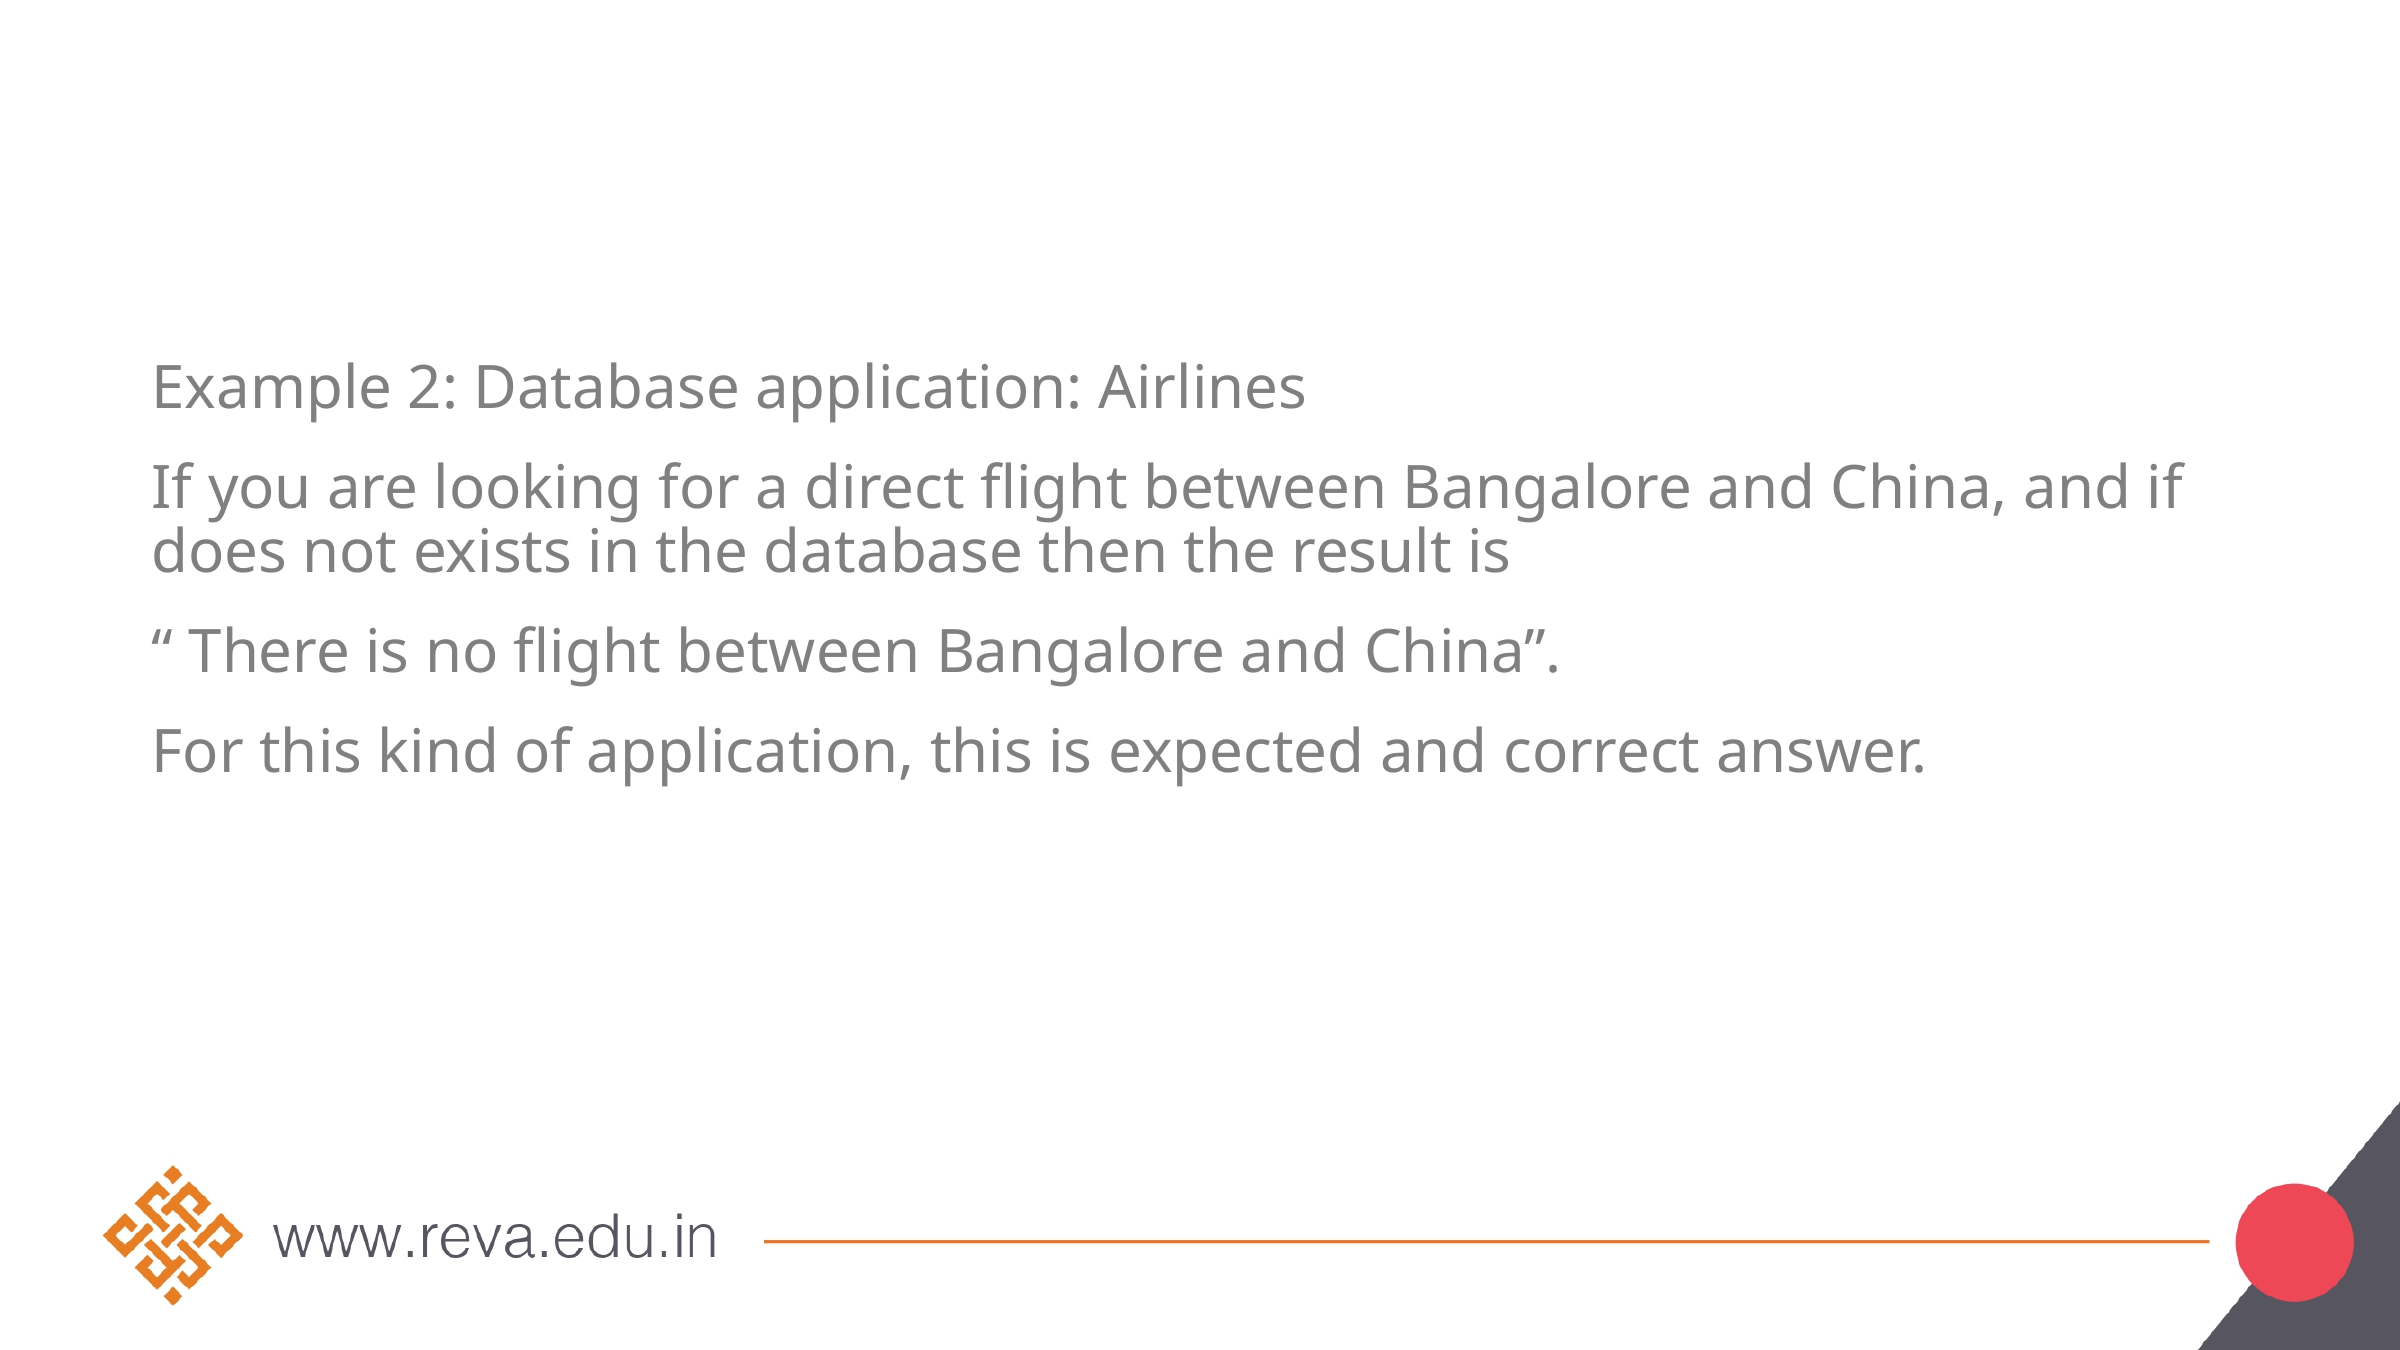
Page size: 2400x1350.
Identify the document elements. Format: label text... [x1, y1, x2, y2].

picture [0, 0, 2400, 1350]
list Example 2: Database application: Airlines If you are looking for a direct flight between Bangalore and China, and if does not exists in the database then the result is “ There is no flight between Bangalore and China”. For this kind of application, this is expected and correct answer. [136, 349, 2264, 1200]
